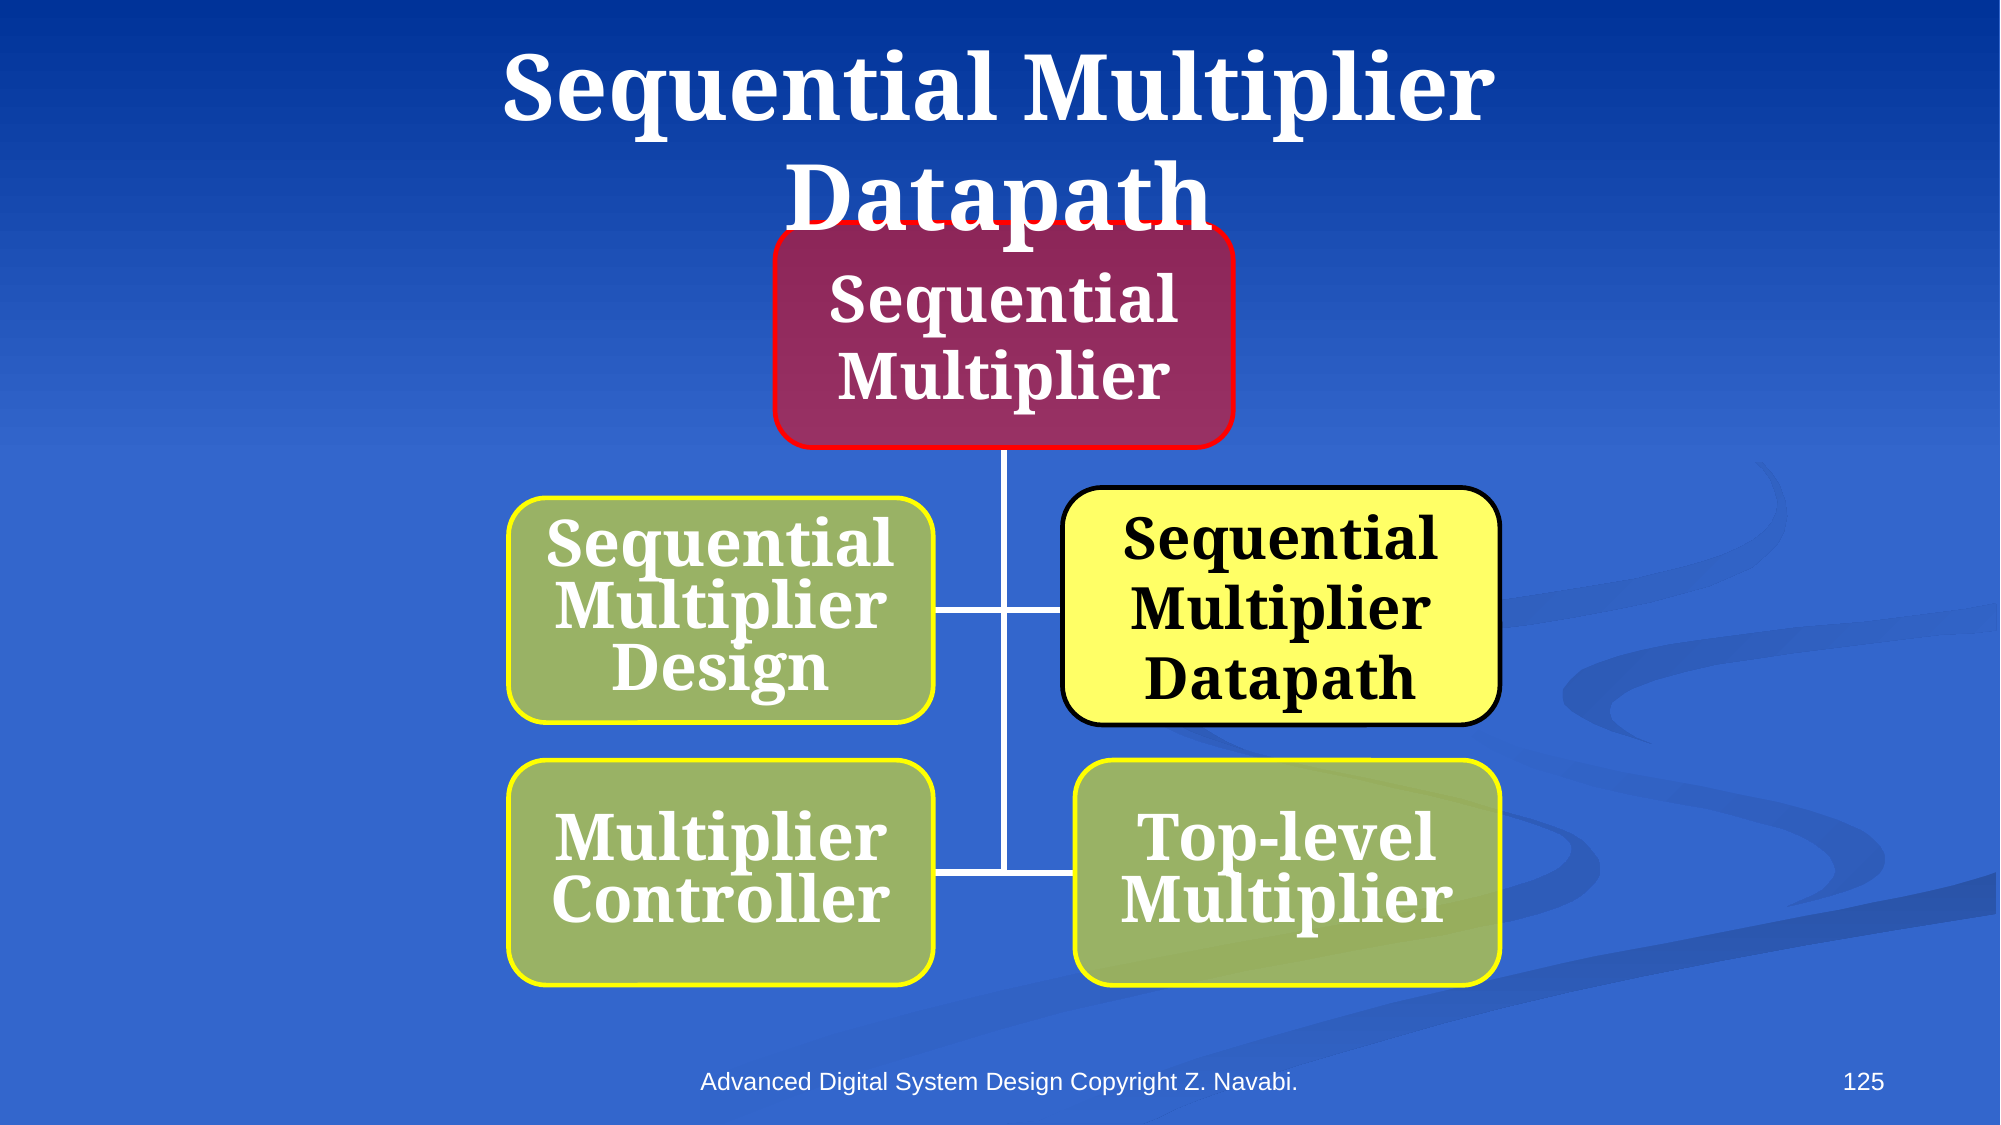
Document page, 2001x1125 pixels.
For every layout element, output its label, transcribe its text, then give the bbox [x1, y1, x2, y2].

title Sequential Multiplier Datapath [287, 44, 1713, 233]
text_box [508, 199, 1501, 1038]
slide_number 125 [1433, 1024, 1901, 1104]
footer Advanced Digital System Design Copyright Z. Navabi. [683, 1046, 1317, 1104]
